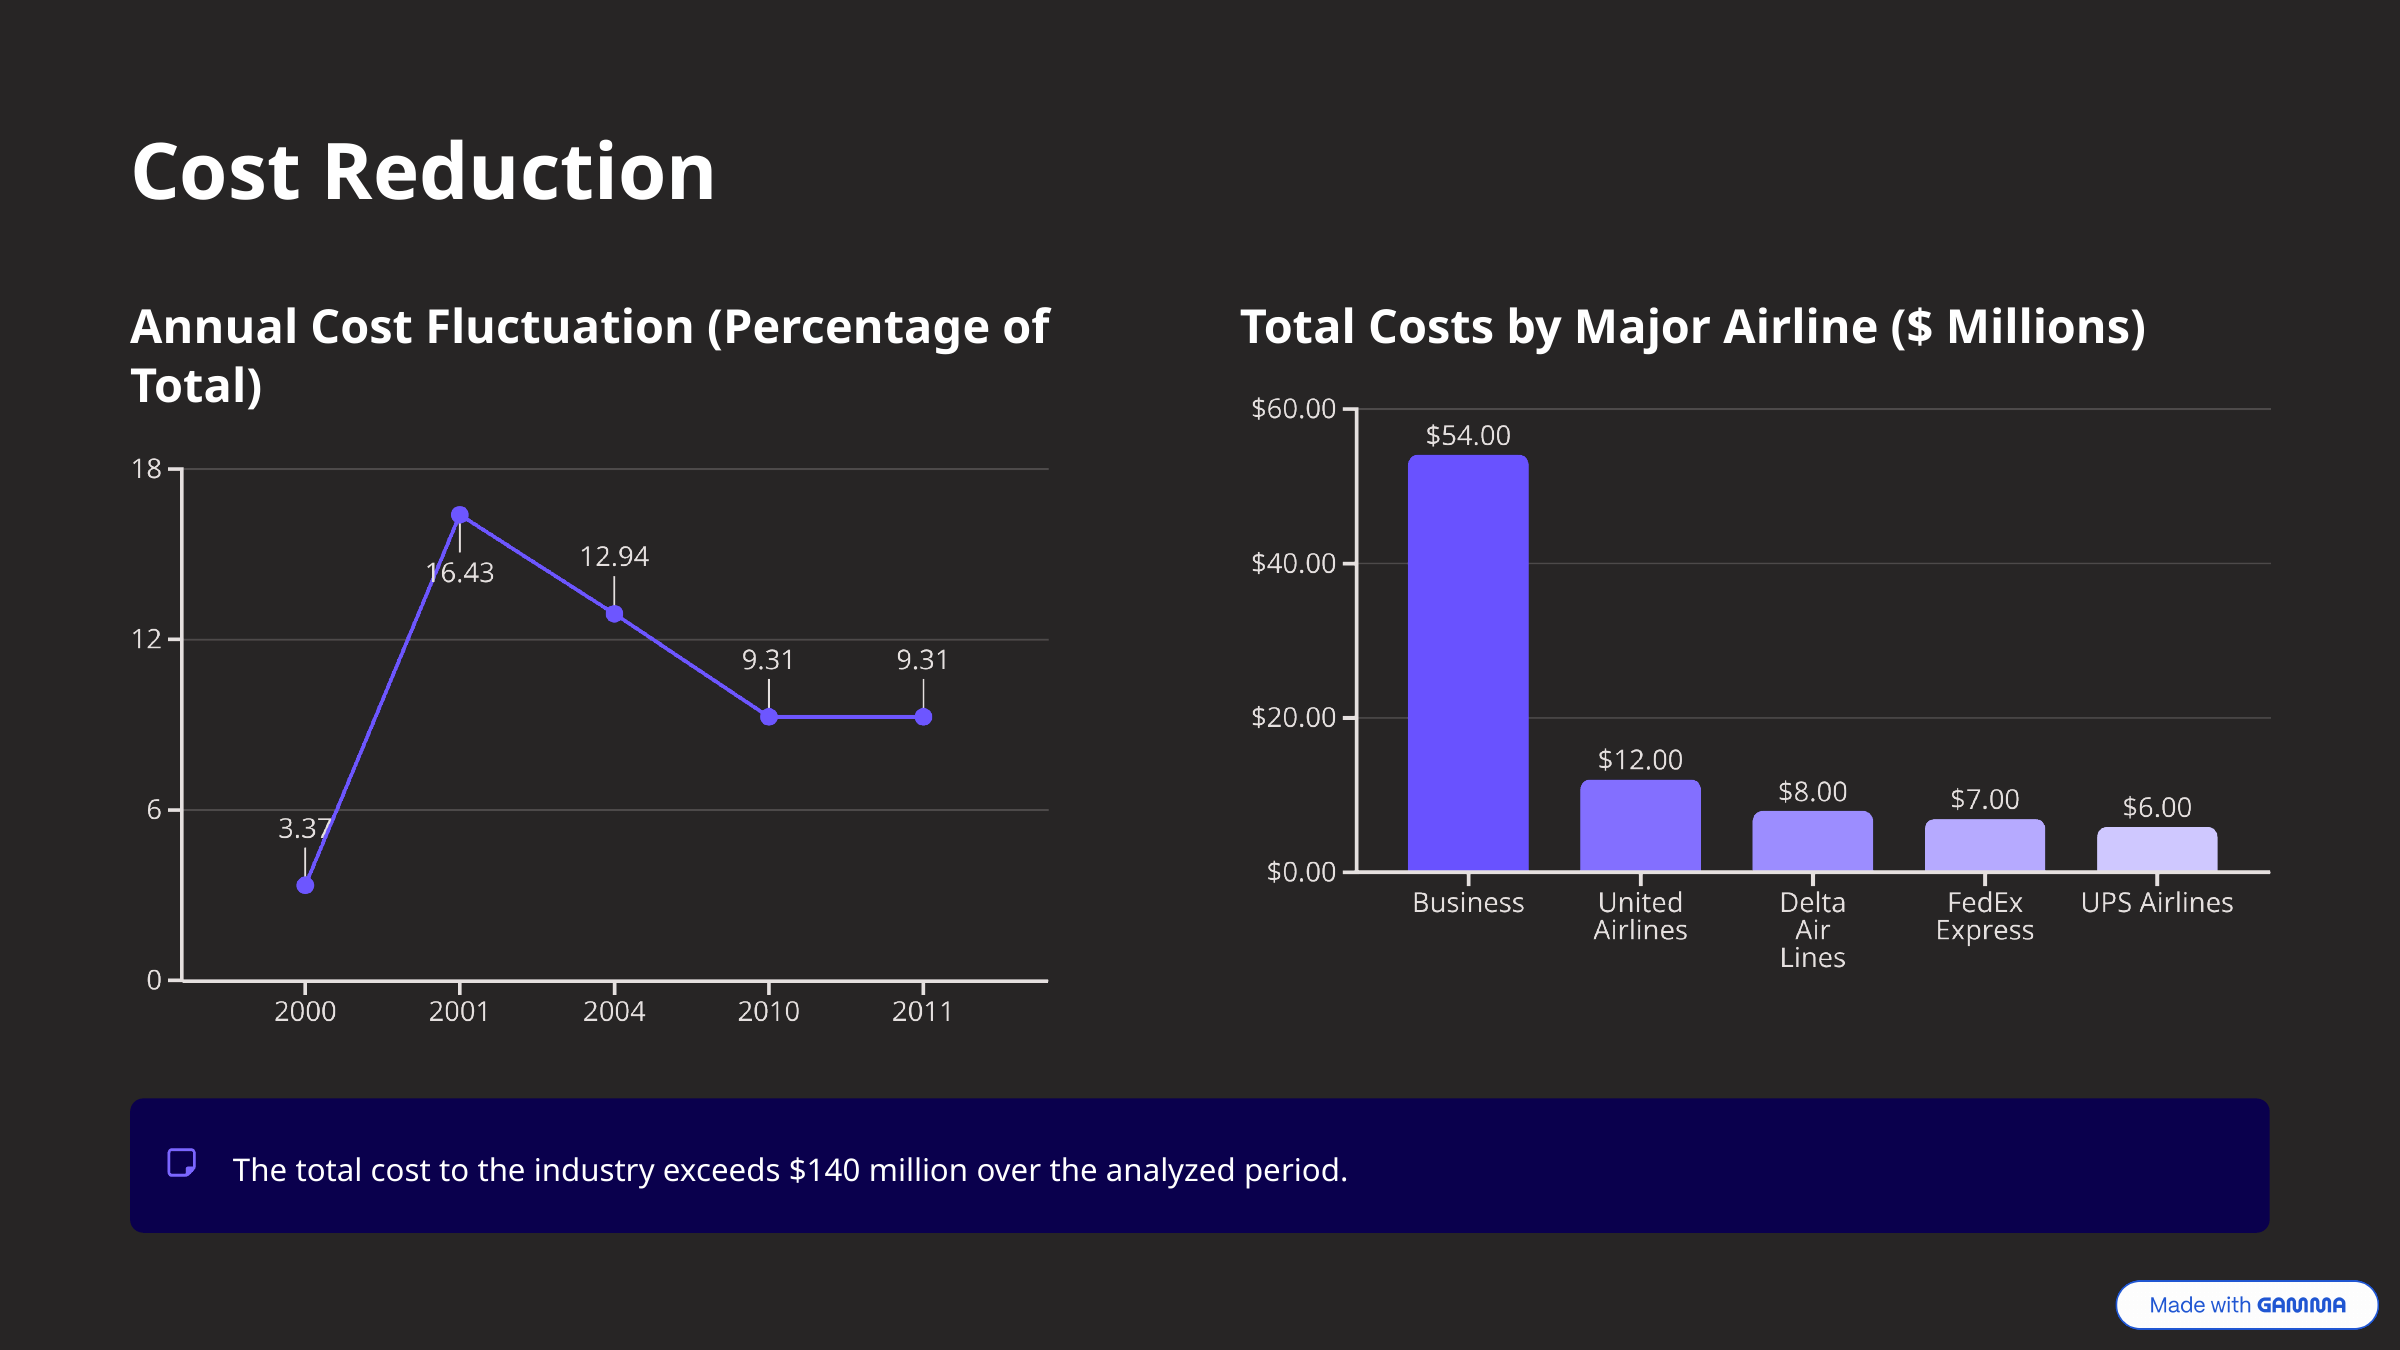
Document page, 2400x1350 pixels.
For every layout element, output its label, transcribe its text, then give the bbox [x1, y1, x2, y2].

text_box Annual Cost Fluctuation (Percentage of Total) [130, 295, 1162, 414]
text_box The total cost to the industry exceeds $140 million over the analyzed period. [232, 1137, 2239, 1189]
text_box Total Costs by Major Airline ($ Millions) [1239, 295, 2147, 355]
text_box Cost Reduction [130, 117, 921, 216]
picture [161, 1146, 202, 1179]
picture [130, 449, 1049, 1028]
picture [2106, 1271, 2389, 1339]
picture [1239, 389, 2271, 975]
text_box [130, 1098, 2270, 1233]
